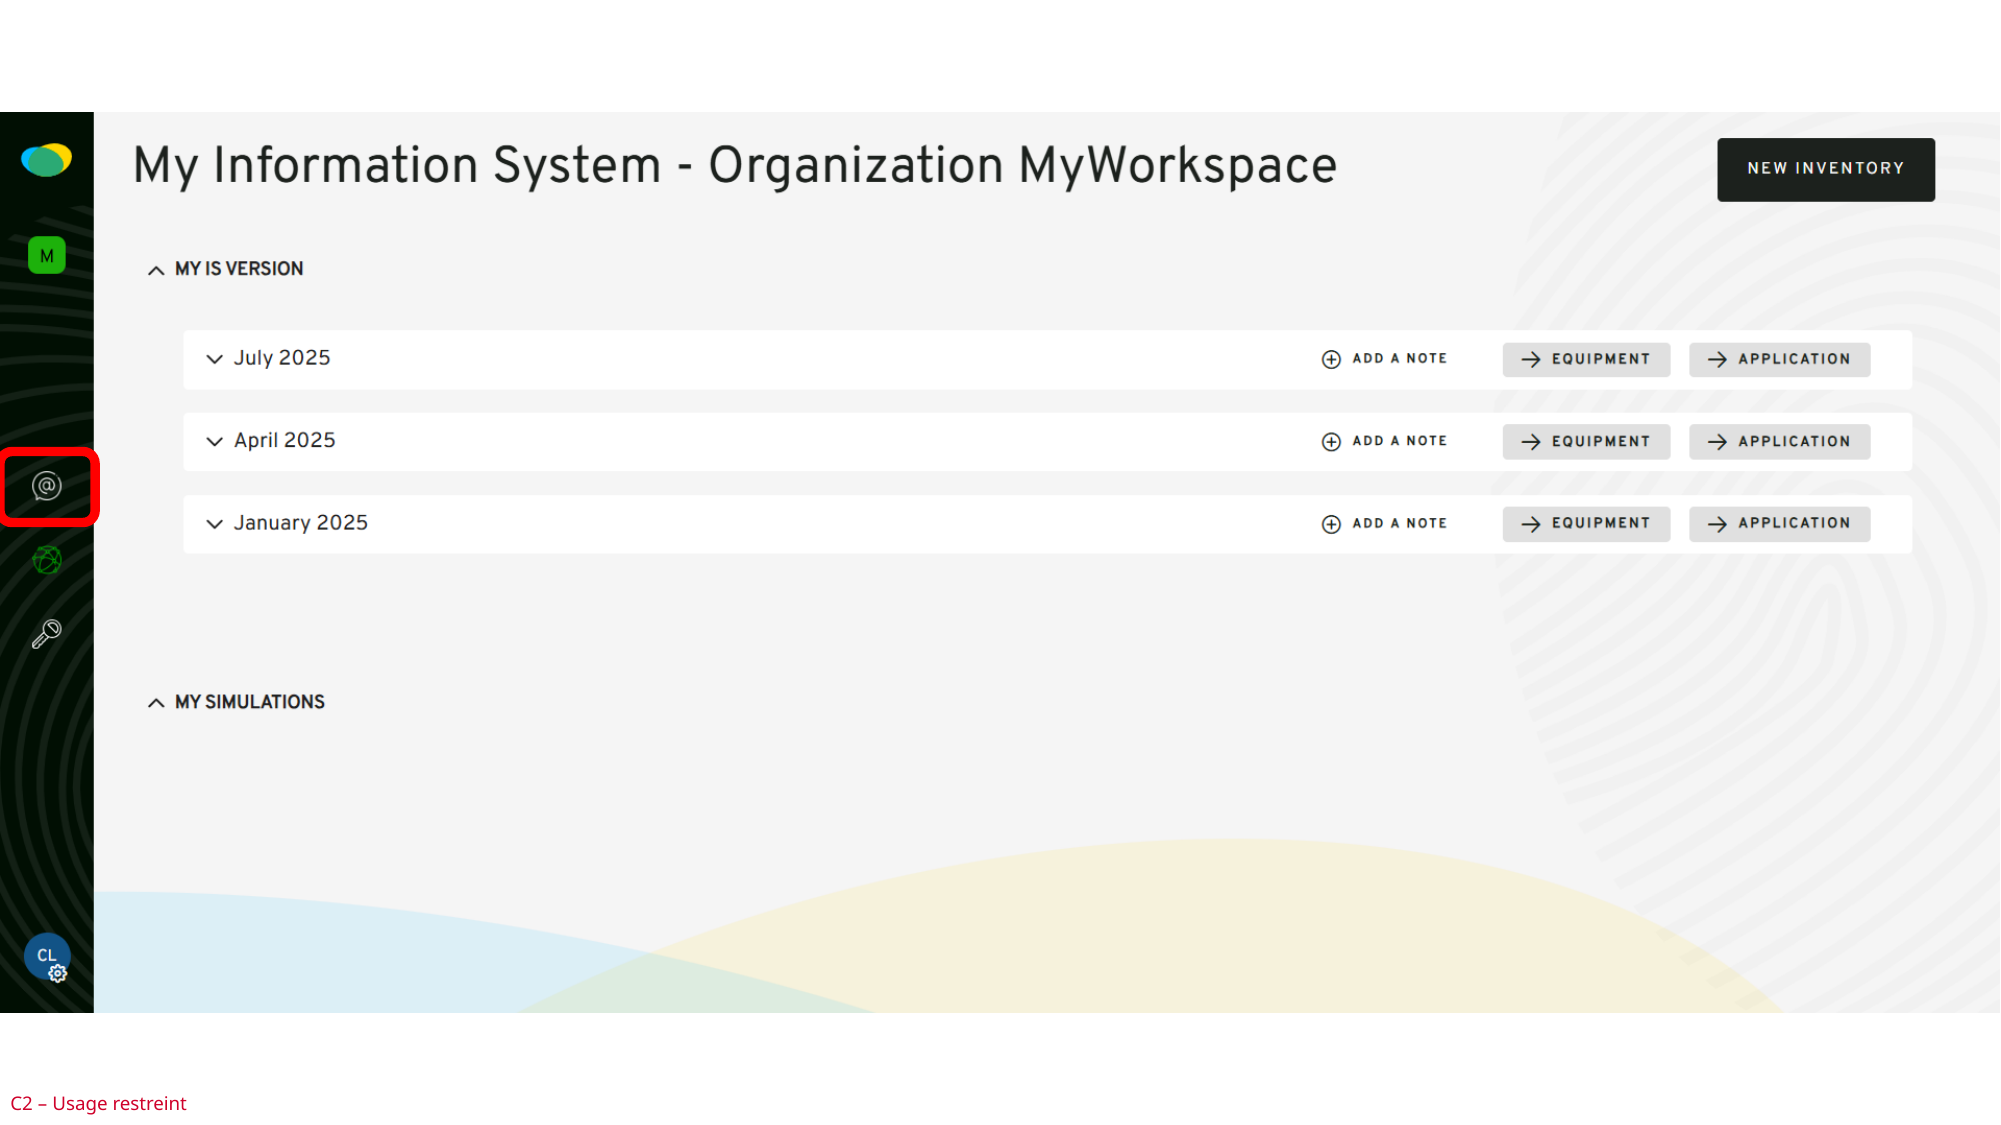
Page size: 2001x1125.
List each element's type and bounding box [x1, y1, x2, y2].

picture [0, 112, 2000, 1013]
